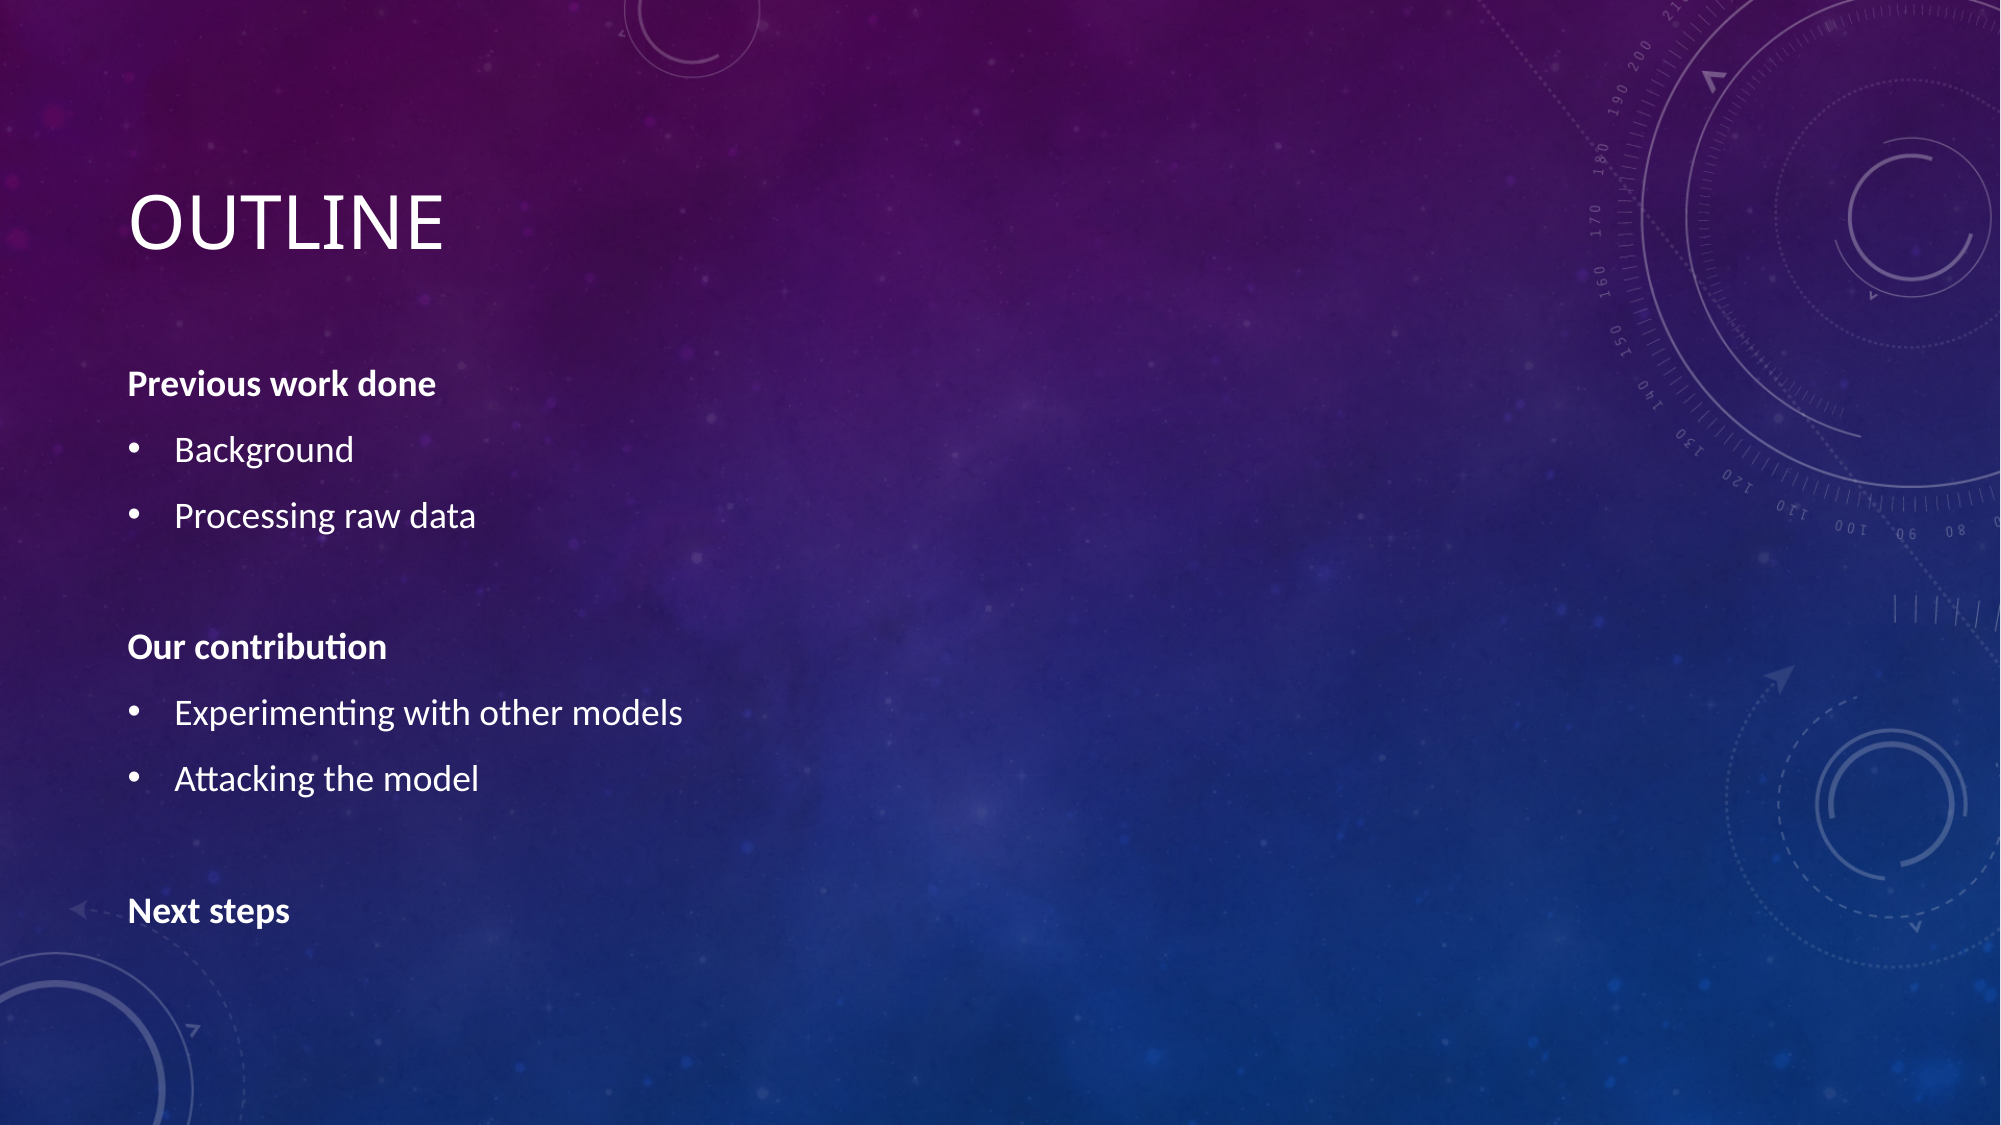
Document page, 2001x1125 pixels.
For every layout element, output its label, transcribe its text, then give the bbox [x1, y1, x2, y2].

list Previous work done Background Processing raw data Our contribution Experimenting with other models Attacking the model Next steps [112, 351, 1775, 950]
picture [0, 0, 2001, 1125]
title outline [112, 99, 1775, 339]
